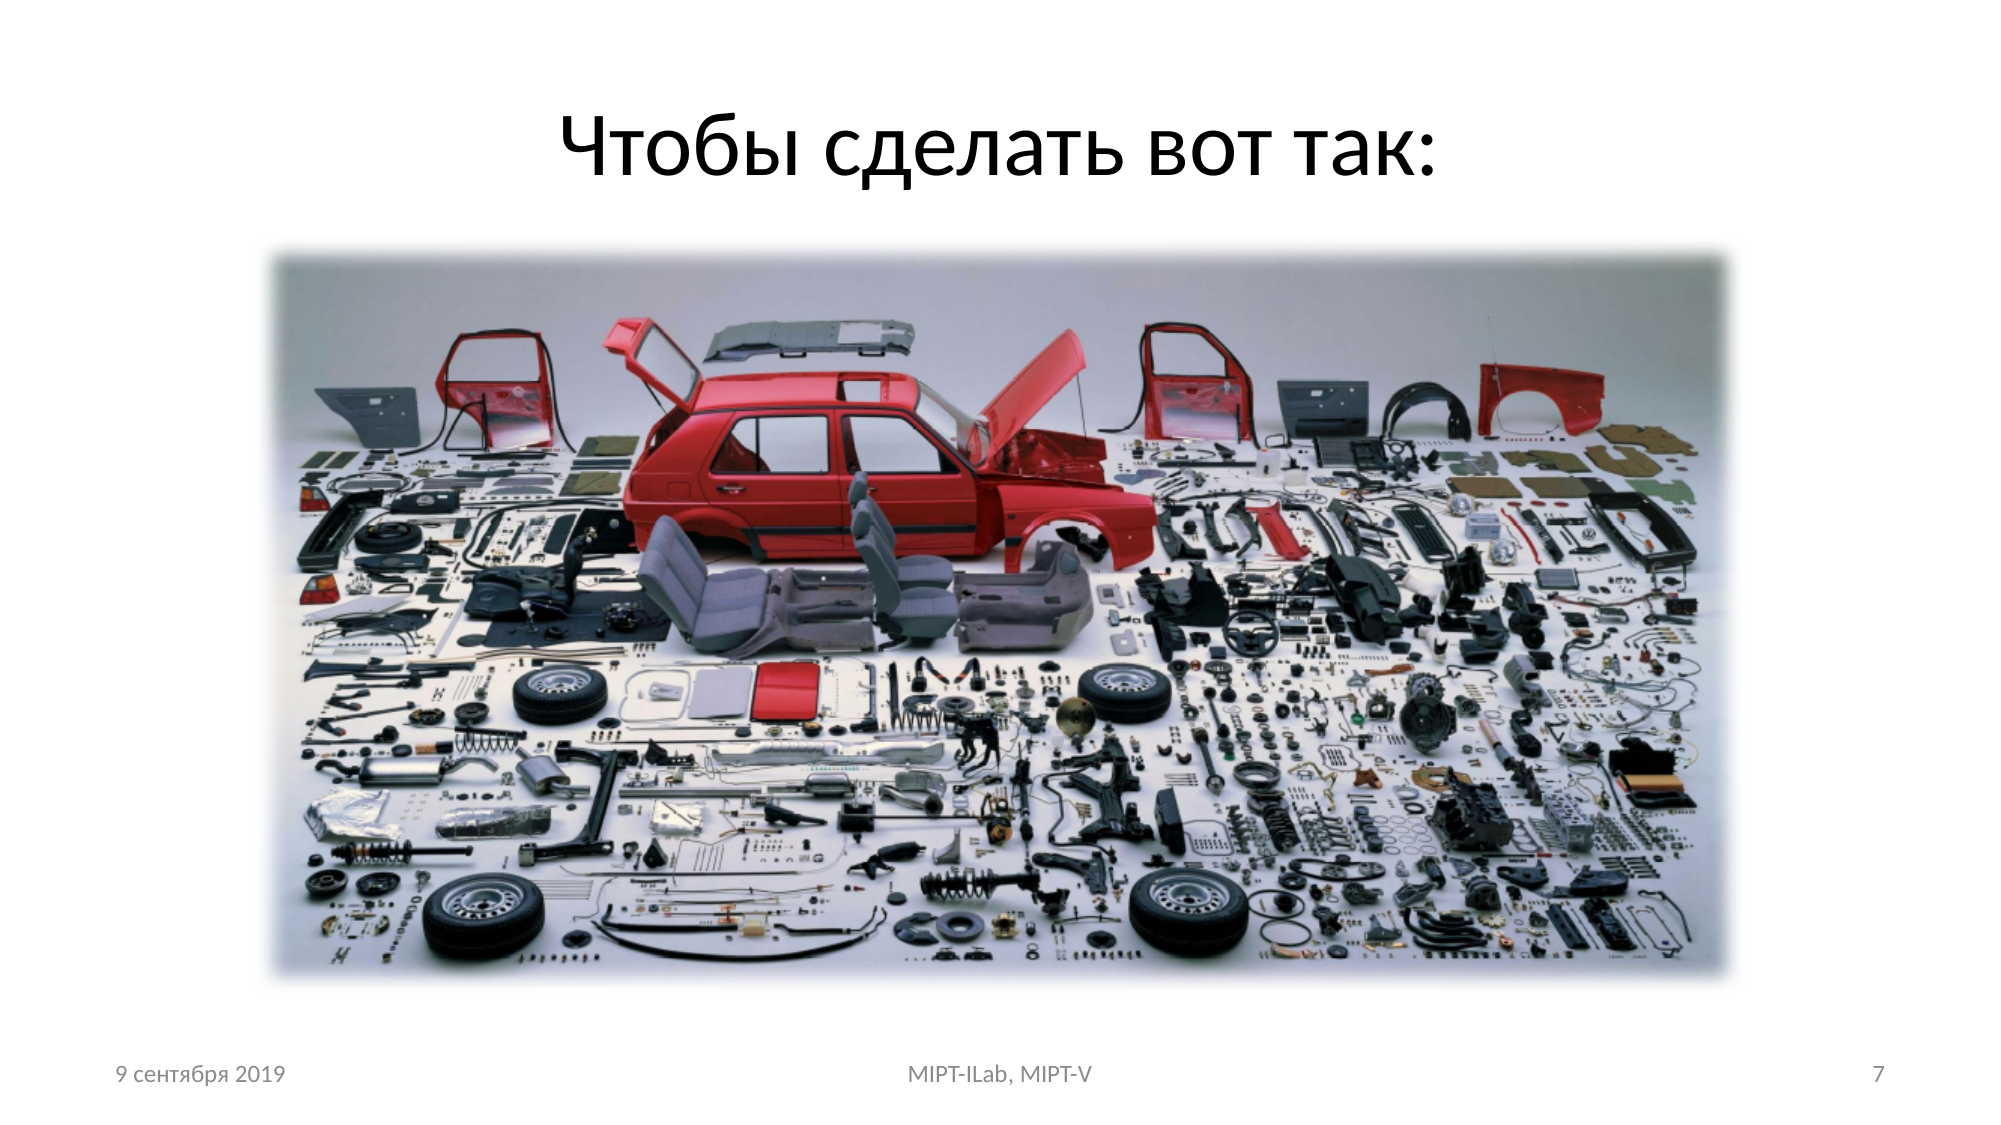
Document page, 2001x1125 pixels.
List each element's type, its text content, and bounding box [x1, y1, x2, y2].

slide_number 9 сентября 2019 [99, 1042, 567, 1103]
footer MIPT-ILab, MIPT-V [567, 1042, 1433, 1103]
picture [255, 237, 1745, 996]
title Чтобы сделать вот так: [99, 45, 1900, 233]
slide_number 7 [1433, 1042, 1900, 1103]
